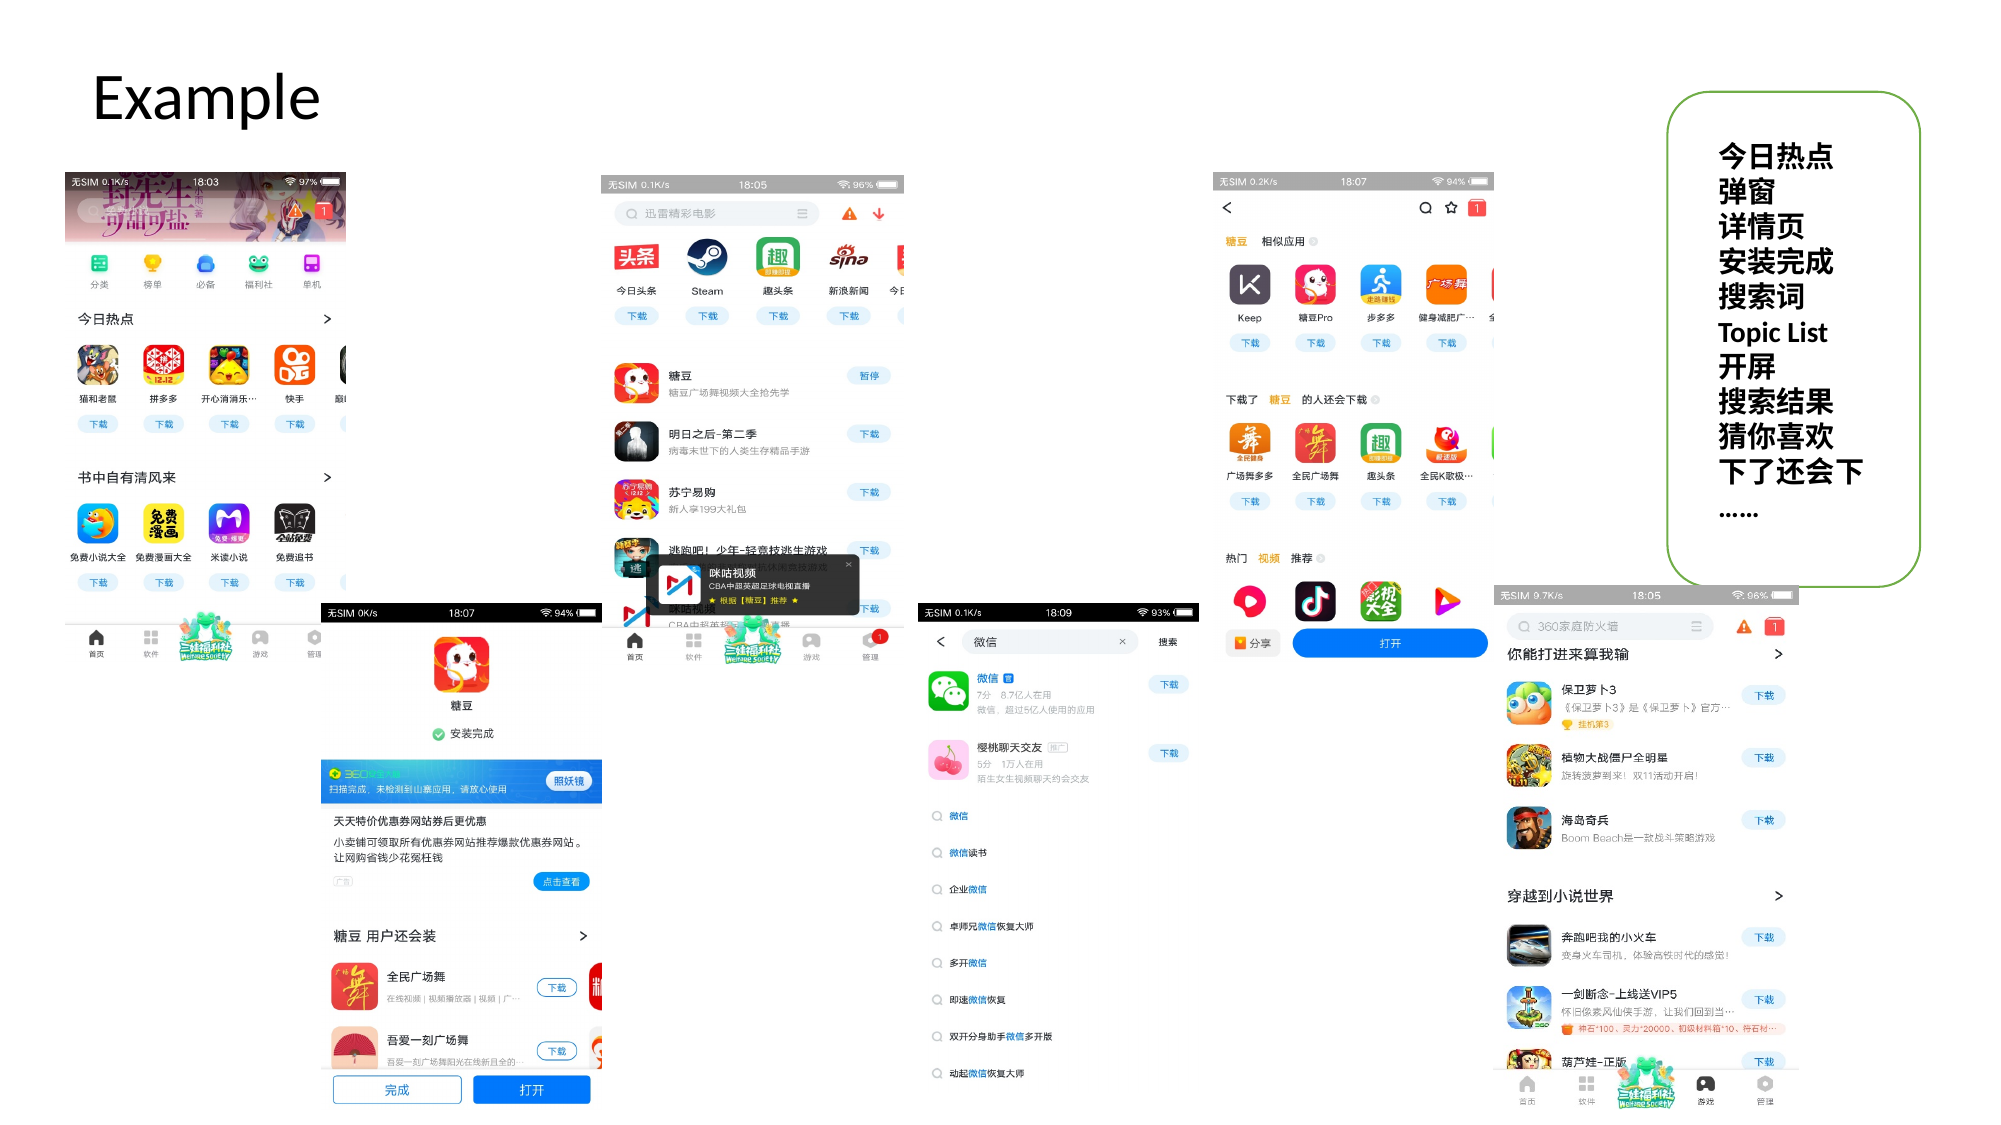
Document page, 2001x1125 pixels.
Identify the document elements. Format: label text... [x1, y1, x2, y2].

text_box Example [77, 45, 355, 141]
picture [1212, 172, 1799, 1110]
picture [918, 603, 1199, 1093]
picture [65, 172, 904, 1110]
text_box [1666, 90, 1922, 588]
text_box 今日热点 弹窗 详情页 安装完成 搜索词 Topic List 开屏 搜索结果 猜你喜欢 下了还会下 …… [1703, 131, 1903, 566]
